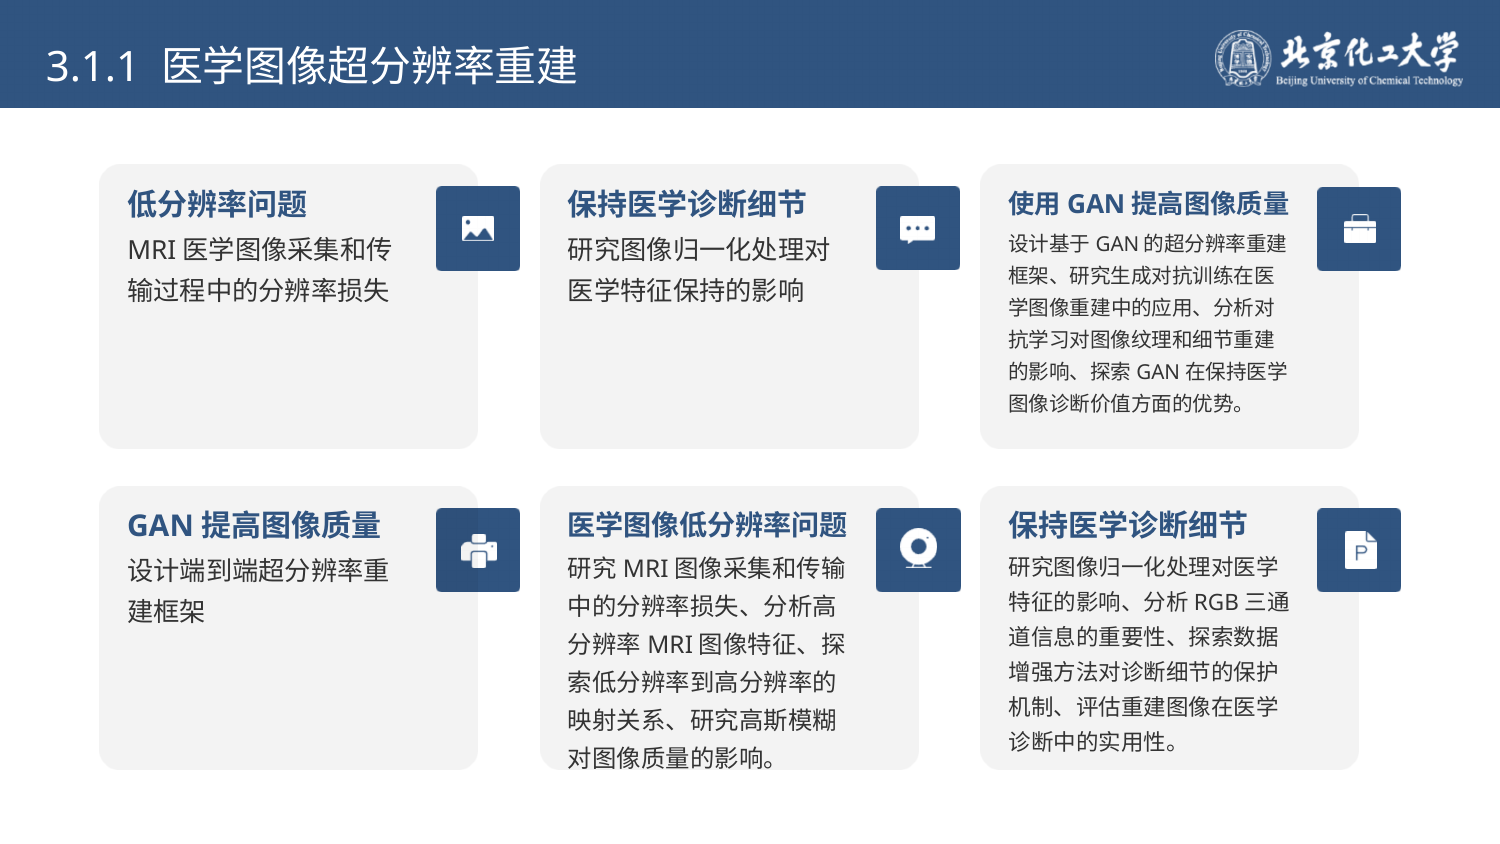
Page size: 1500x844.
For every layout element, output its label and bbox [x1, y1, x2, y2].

picture [980, 486, 1401, 770]
picture [99, 486, 520, 770]
picture [99, 164, 520, 449]
picture [980, 164, 1401, 449]
picture [0, 0, 1500, 108]
picture [539, 164, 960, 449]
picture [539, 486, 961, 770]
